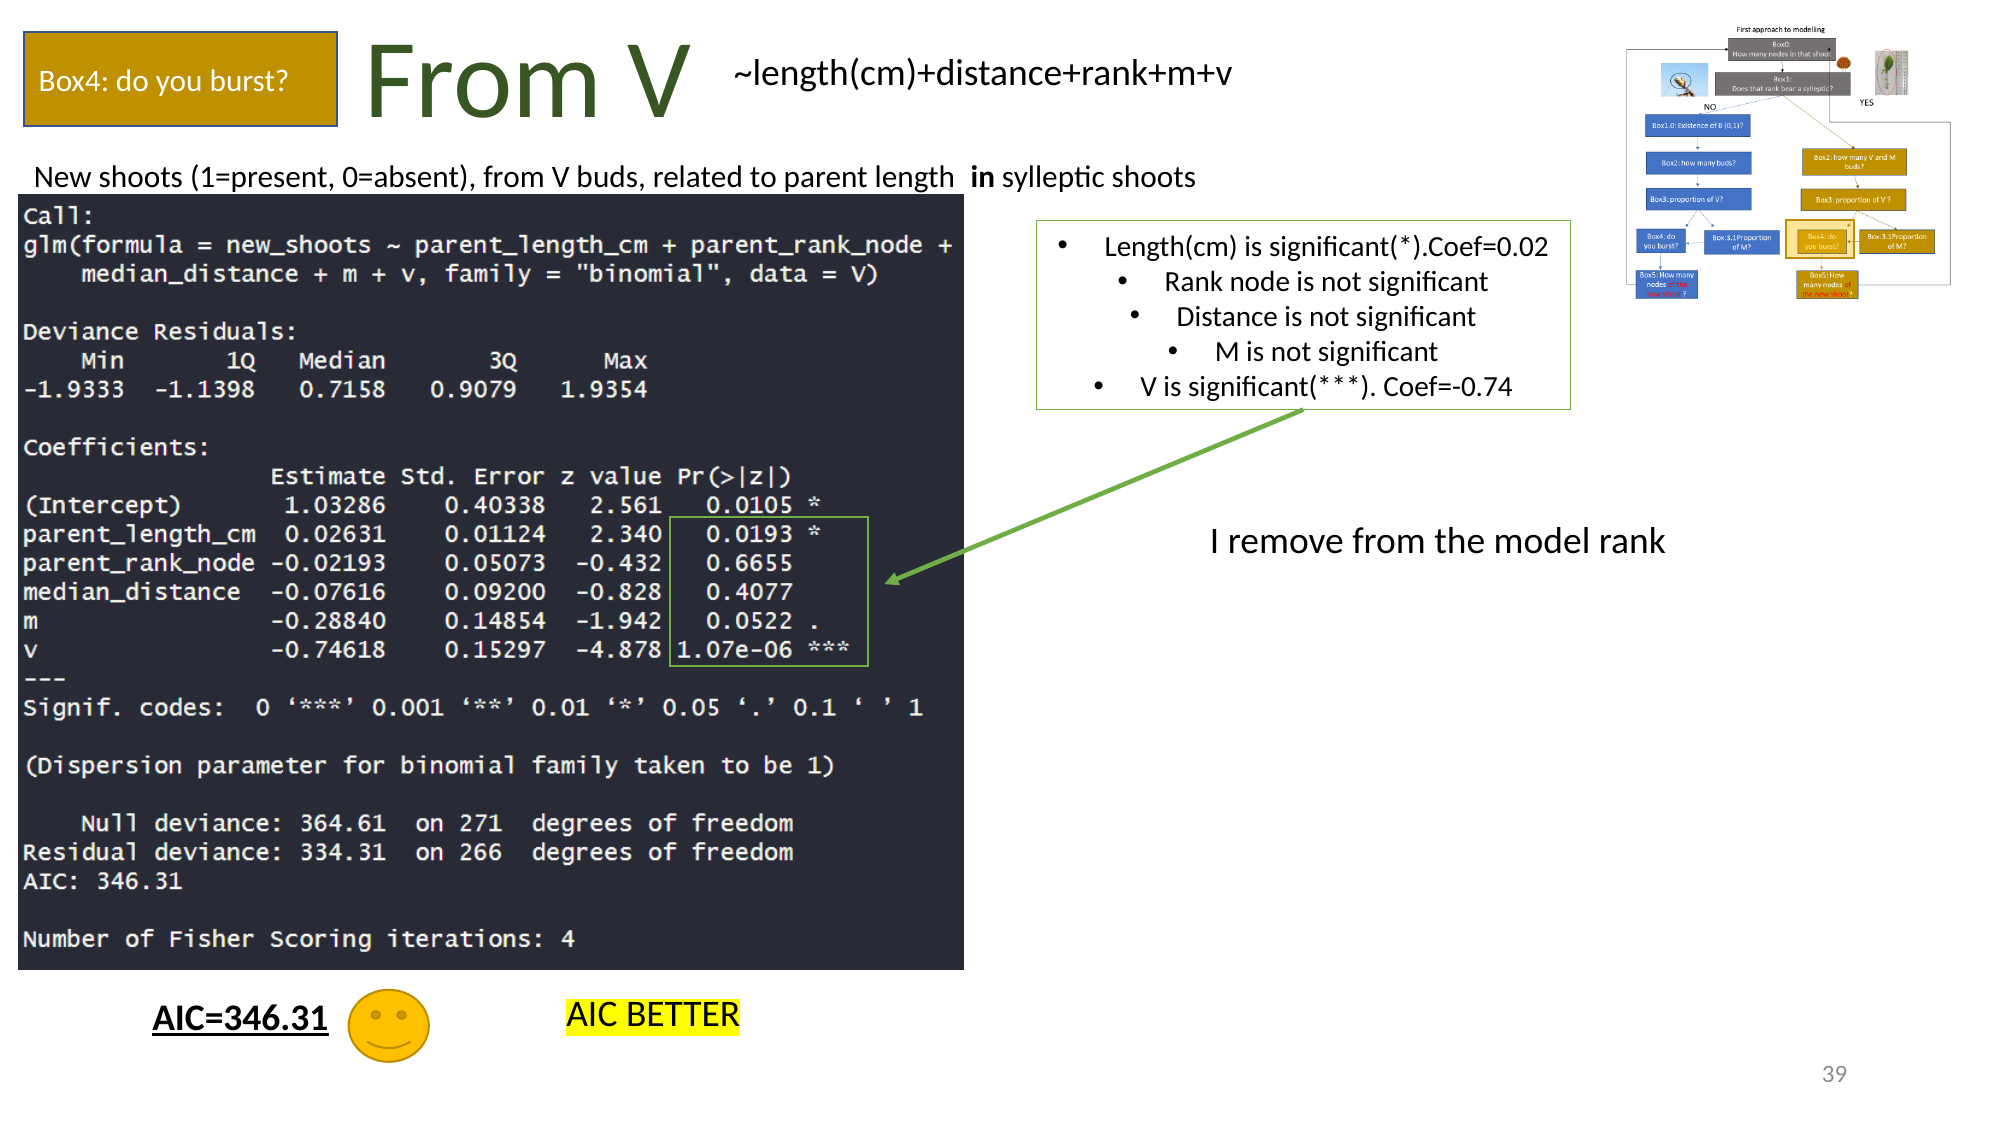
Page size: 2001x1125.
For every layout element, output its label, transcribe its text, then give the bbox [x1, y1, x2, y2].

slide_number 39 [1412, 1042, 1863, 1103]
text_box I remove from the model rank [1304, 508, 1697, 569]
text_box AIC=346.31 [137, 985, 429, 1046]
text_box Box4: do you burst? [23, 31, 338, 127]
text_box New shoots (1=present, 0=absent), from V buds, related to parent length in sylleptic shoots [18, 148, 1327, 201]
text_box [347, 988, 430, 1063]
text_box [884, 411, 1304, 585]
text_box Length(cm) is significant(*).Coef=0.02 Rank node is not significant Distance is not significant M is not significant V is significant(***). Coef=-0.74 [1036, 220, 1571, 410]
picture [18, 194, 964, 970]
picture [1595, 19, 1976, 305]
text_box AIC BETTER [482, 982, 825, 1042]
text_box From V [349, 0, 707, 148]
text_box ~length(cm)+distance+rank+m+v [719, 40, 1584, 101]
